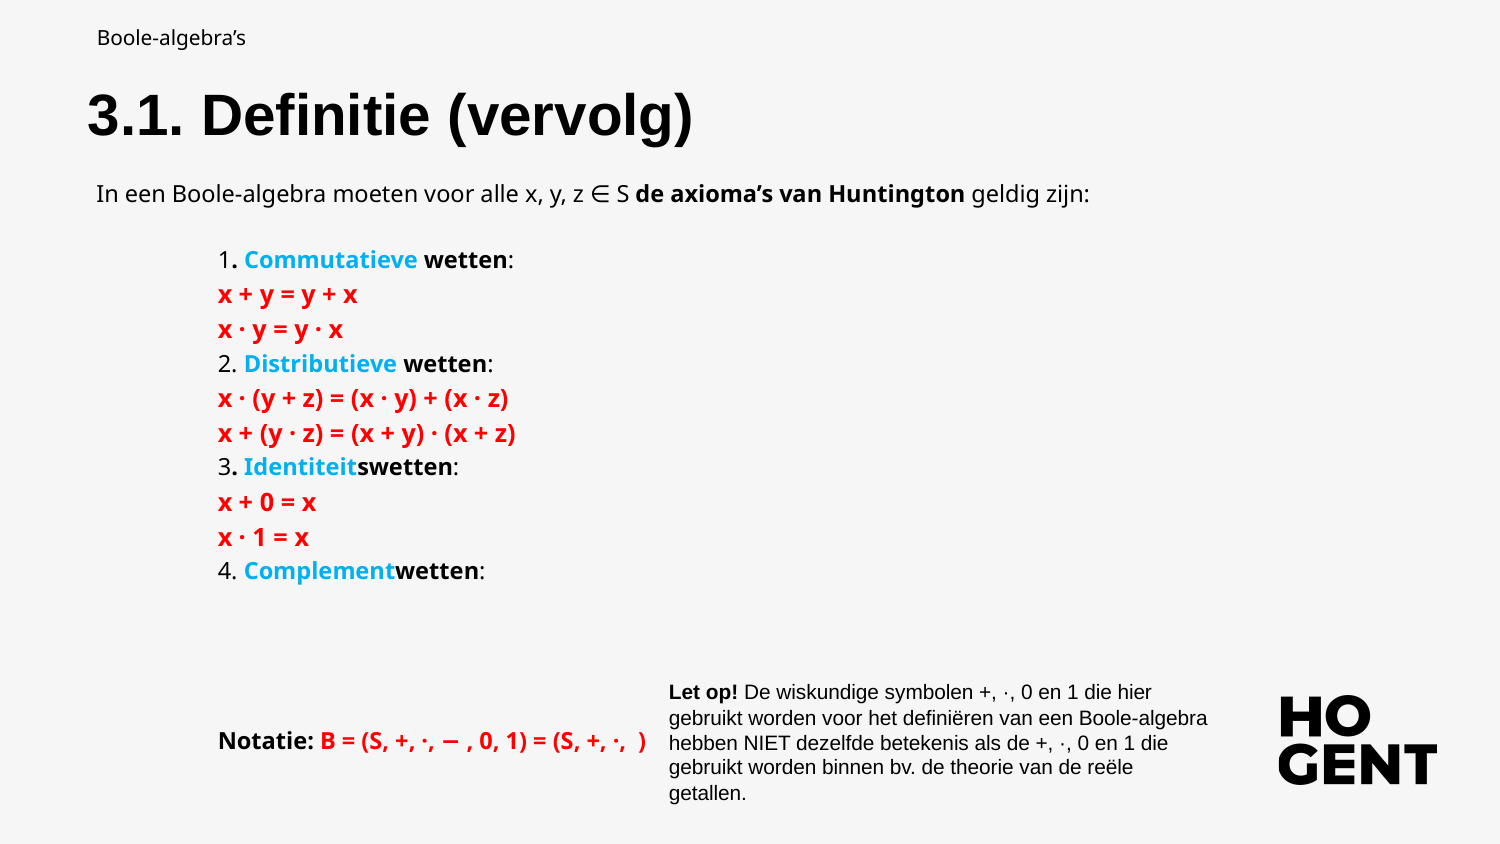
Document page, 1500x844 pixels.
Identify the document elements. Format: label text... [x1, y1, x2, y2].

text_box 3.1. Definitie (vervolg) [72, 70, 1348, 183]
list Boole-algebra’s [81, 17, 757, 70]
text_box Let op! De wiskundige symbolen +, ·, 0 en 1 die hier gebruikt worden voor het definiëren van een Boole-algebra hebben NIET dezelfde betekenis als de +, ·, 0 en 1 die gebruikt worden binnen bv. de theorie van de reële getallen. [654, 671, 1227, 812]
